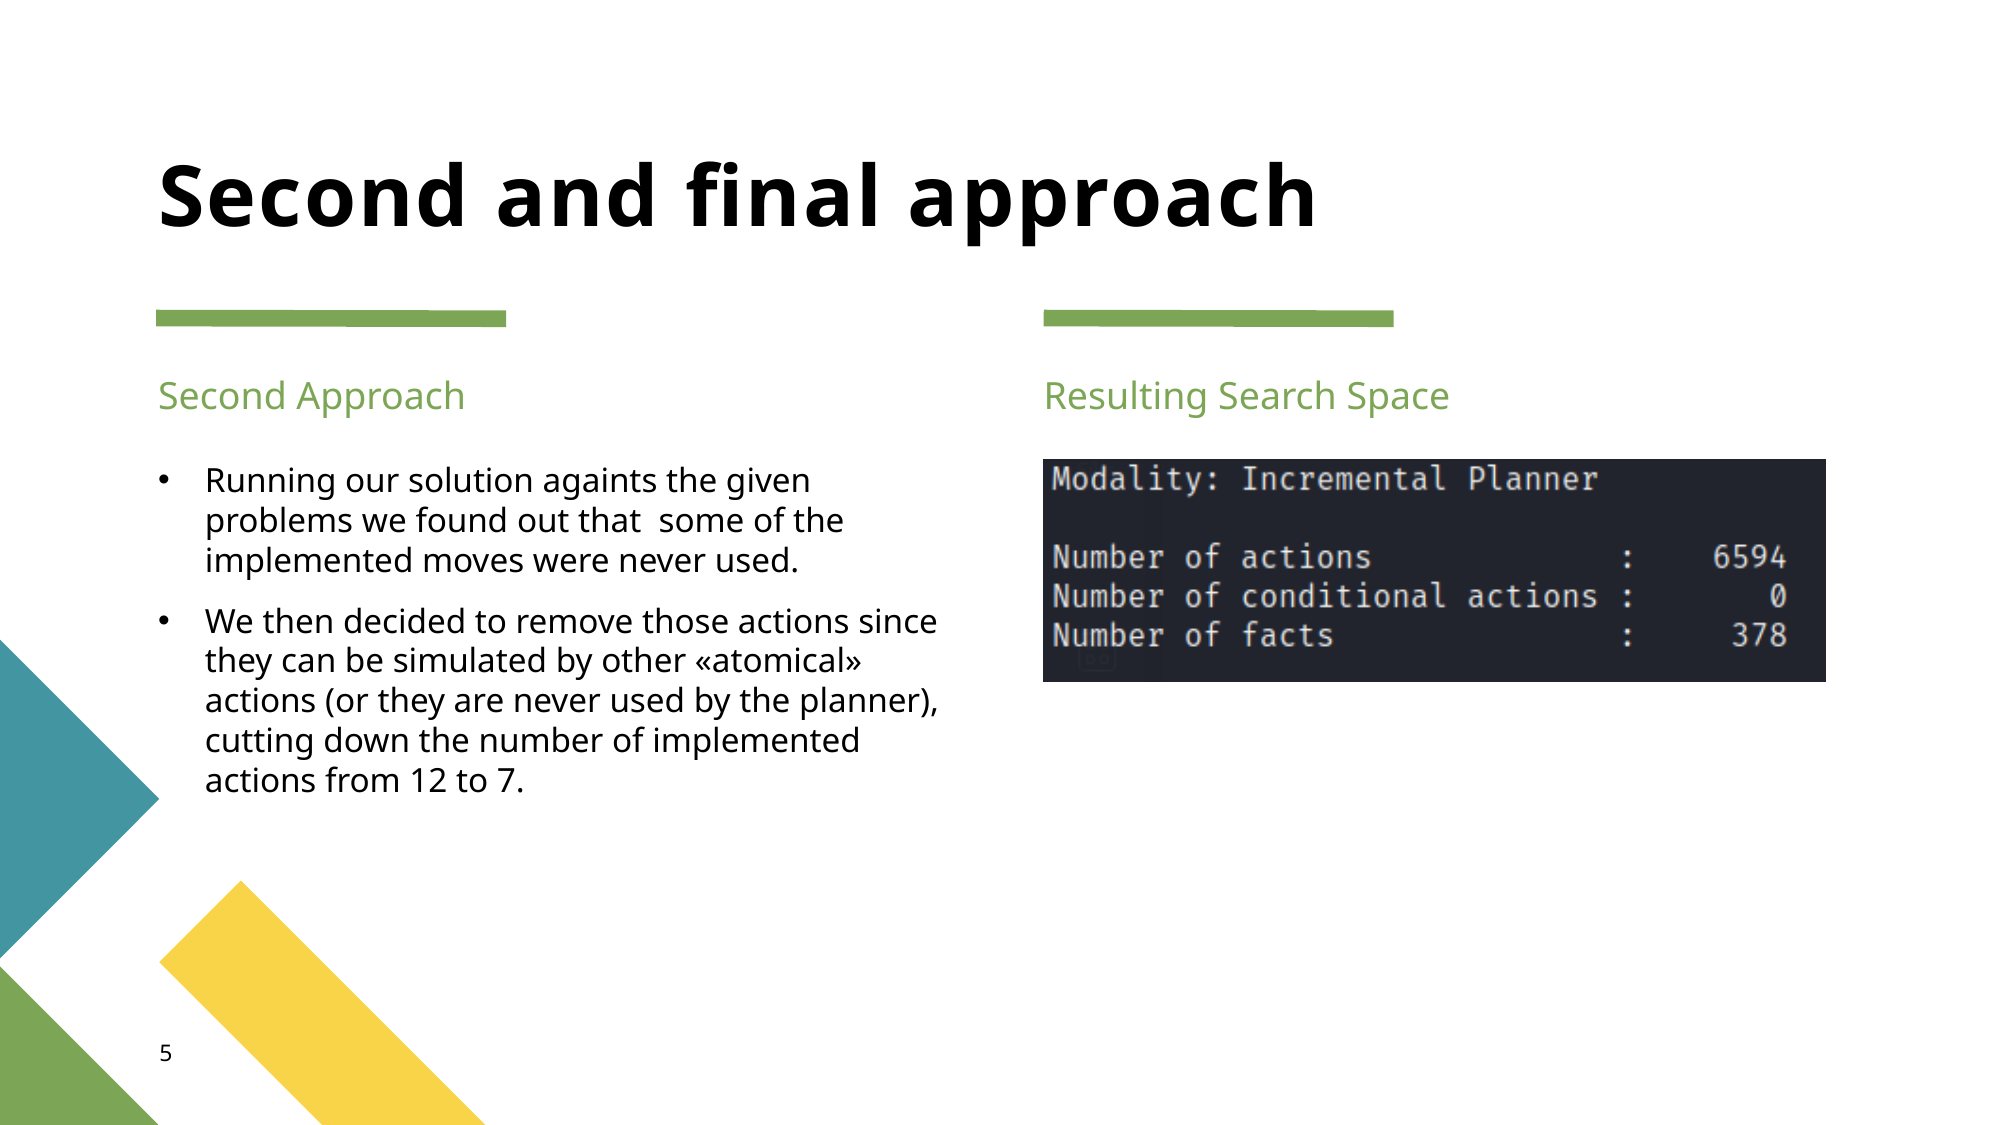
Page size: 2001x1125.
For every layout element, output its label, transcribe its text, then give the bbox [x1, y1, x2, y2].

slide_number 5 [159, 1038, 246, 1080]
list Resulting Search Space [1043, 377, 1826, 444]
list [1043, 459, 1826, 682]
title Second and final approach [158, 144, 1325, 245]
list Running our solution againts the given problems we found out that some of the implemented moves were never used. We then decided to remove those actions since they can be simulated by other «atomical» actions (or they are never used by the planner), cutting down the number of implemented actions from 12 to 7. [158, 459, 950, 981]
list Second Approach [158, 377, 950, 444]
